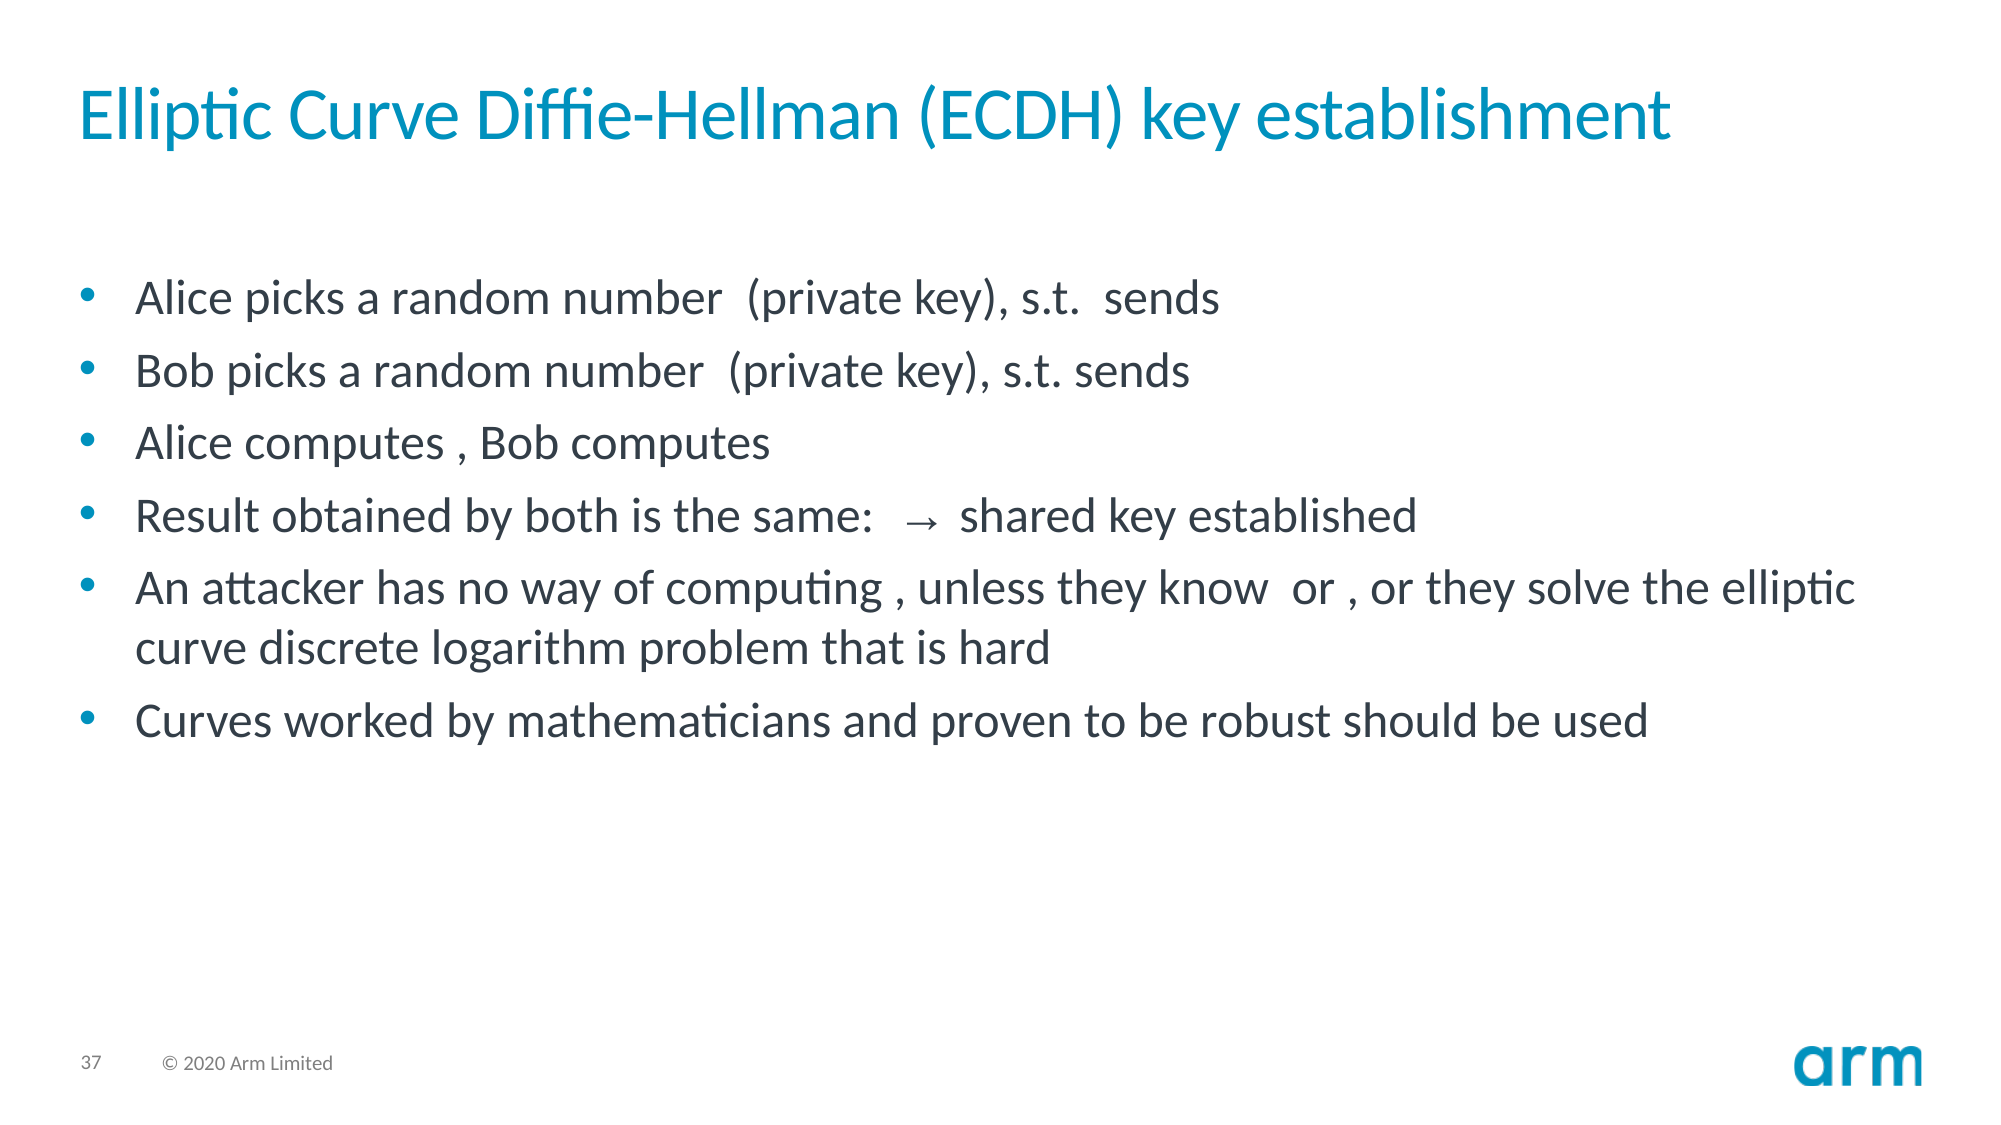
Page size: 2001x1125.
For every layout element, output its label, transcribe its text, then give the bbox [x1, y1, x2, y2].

title Elliptic Curve Diffie-Hellman (ECDH) key establishment [78, 78, 1922, 186]
